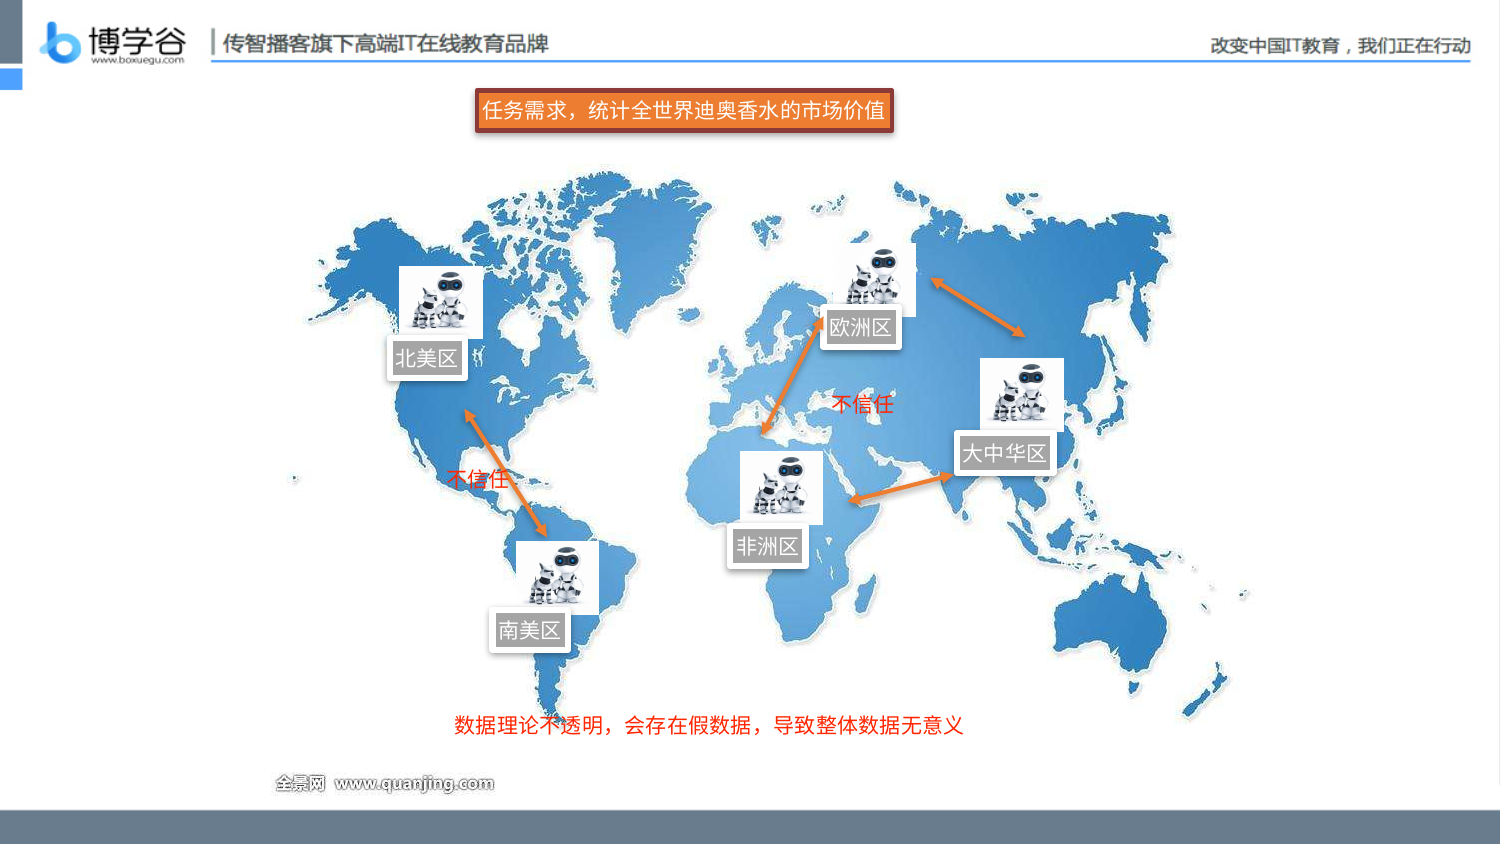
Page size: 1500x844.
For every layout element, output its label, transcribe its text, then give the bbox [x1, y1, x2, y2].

text_box 任务需求，统计全世界迪奥香水的市场价值 [476, 90, 892, 116]
picture [0, 0, 1500, 844]
